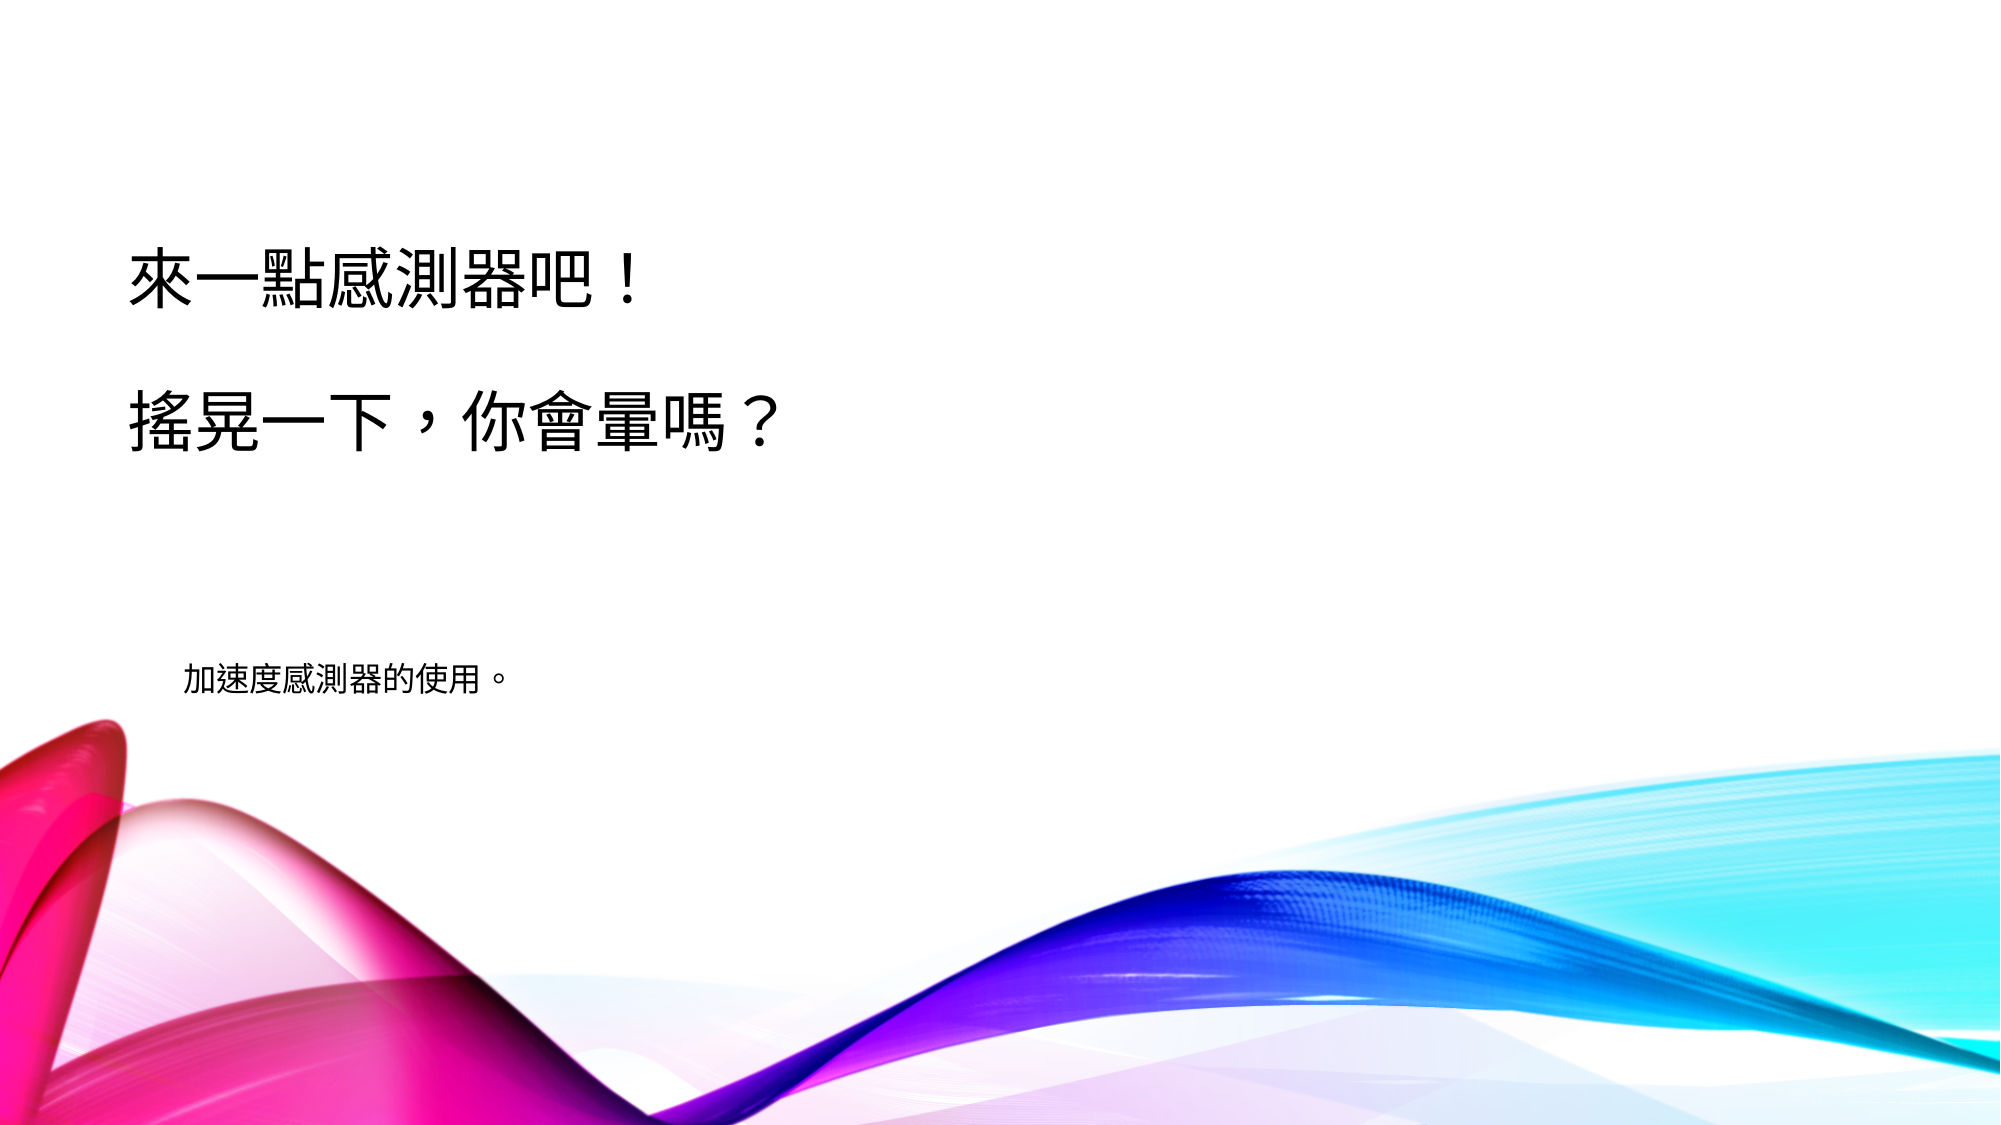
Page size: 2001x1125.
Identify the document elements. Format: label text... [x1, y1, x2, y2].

title 來一點感測器吧！ 搖晃一下，你會暈嗎？ [112, 123, 1888, 584]
picture [1795, 1003, 1806, 1008]
list 加速度感測器的使用。 [168, 598, 1830, 763]
picture [0, 717, 2000, 1125]
